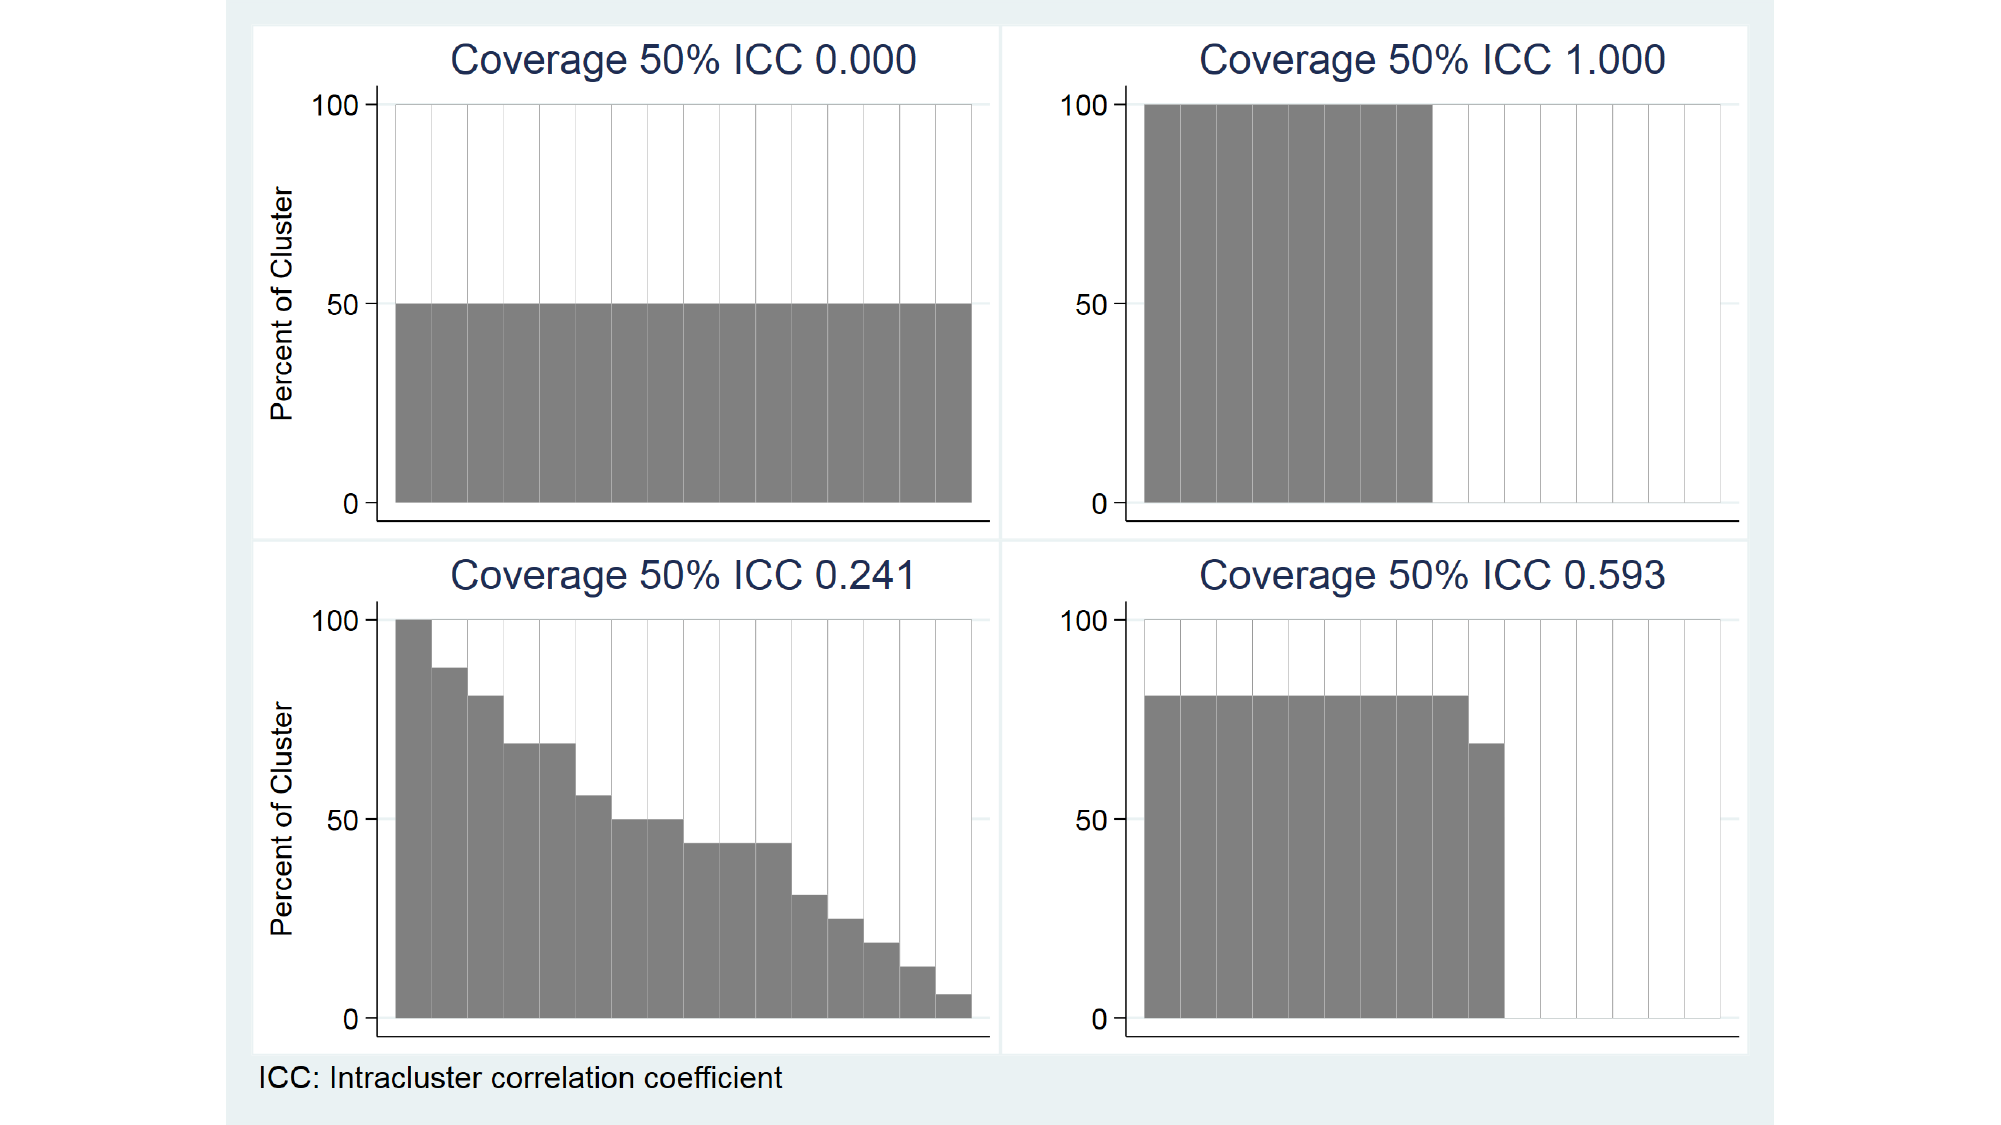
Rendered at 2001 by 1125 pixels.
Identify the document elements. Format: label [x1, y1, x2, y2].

picture [226, 0, 1774, 1125]
